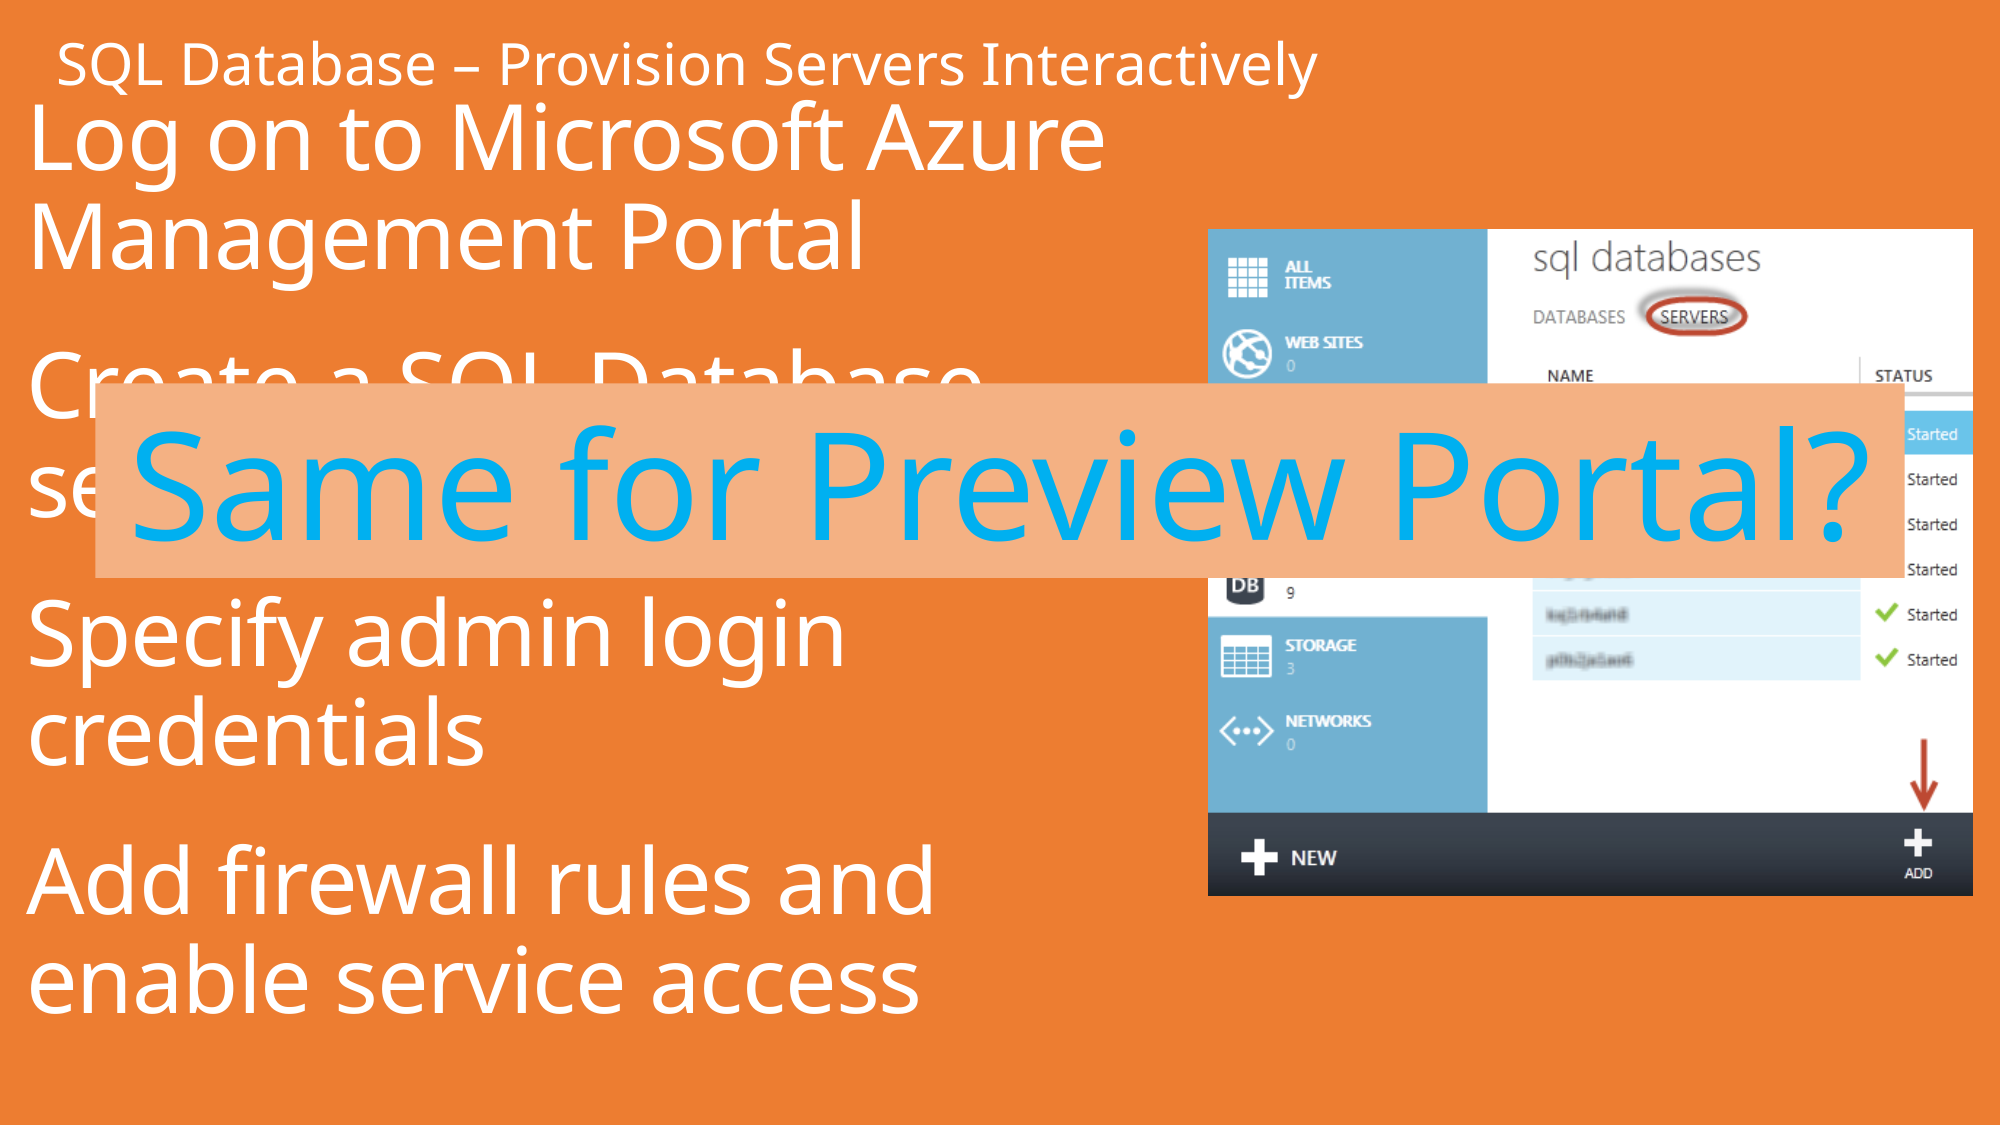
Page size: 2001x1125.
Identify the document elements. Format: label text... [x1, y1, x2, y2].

text_box SQL Database – Provision Servers Interactively [0, 0, 2000, 134]
text_box Same for Preview Portal? [95, 383, 1208, 578]
picture [1208, 229, 1973, 896]
text_box Log on to Microsoft Azure Management Portal Create a SQL Database server Specify admin login credentials Add firewall rules and enable service access [26, 134, 1183, 1125]
